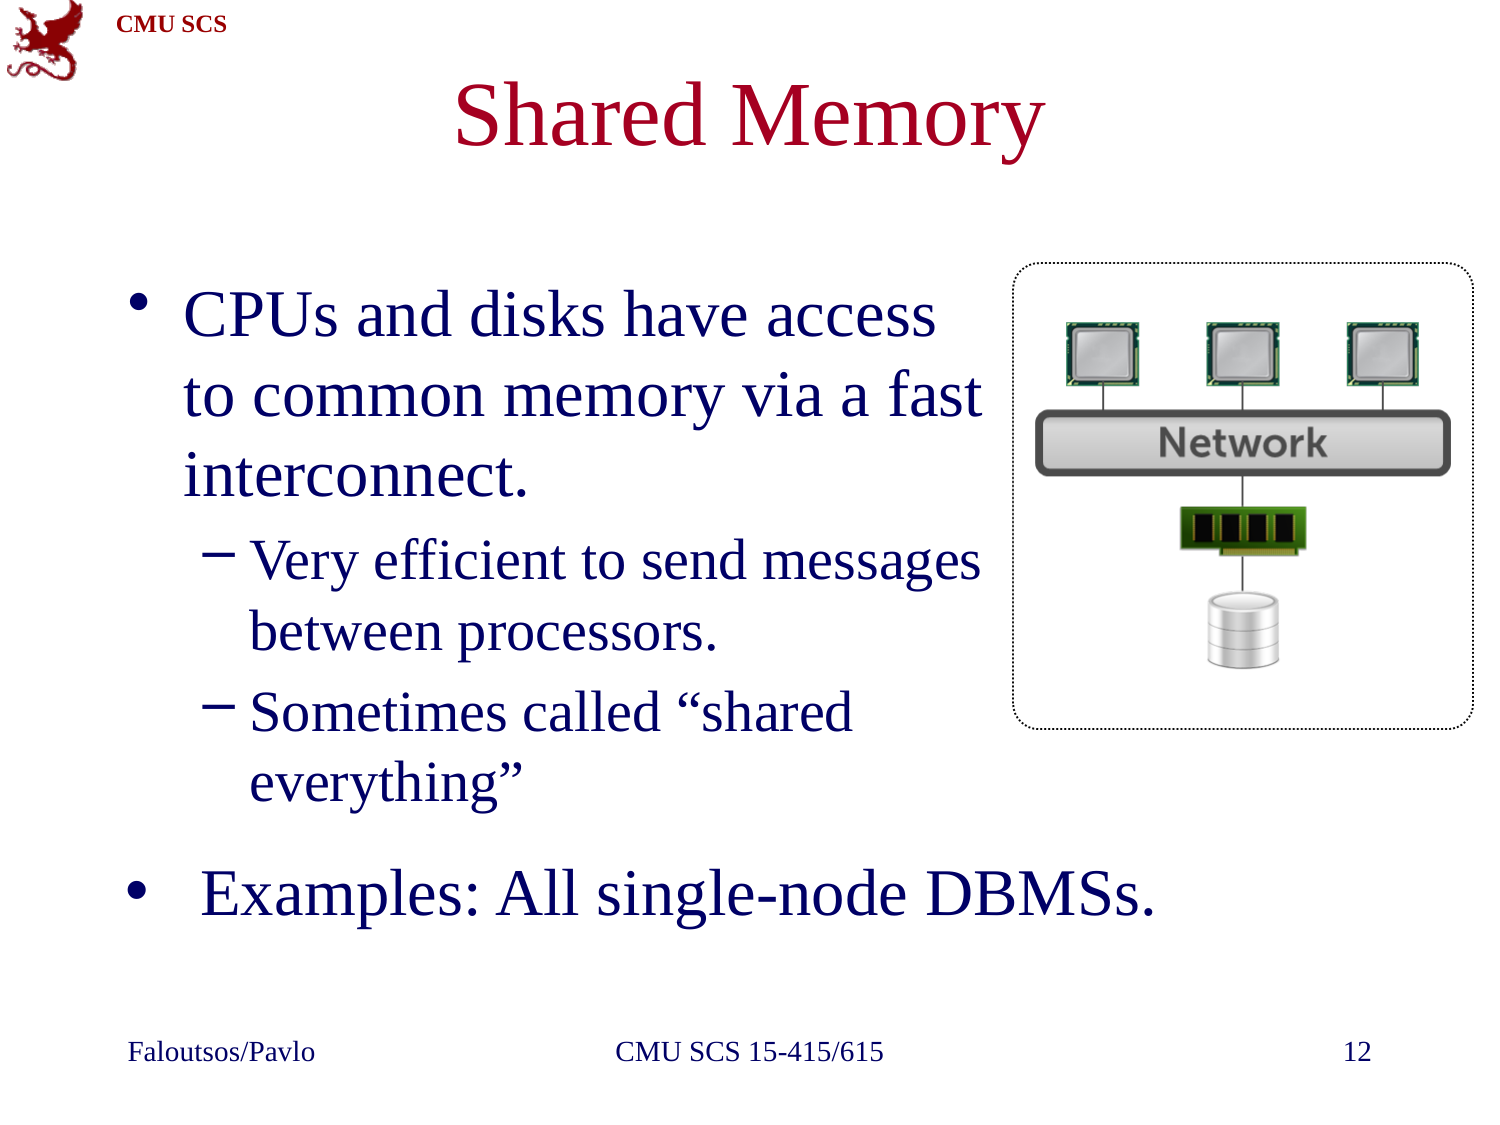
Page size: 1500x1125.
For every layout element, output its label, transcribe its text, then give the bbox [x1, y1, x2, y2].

title Shared Memory [112, 23, 1388, 212]
footer CMU SCS 15-415/615 [512, 1024, 988, 1101]
picture [6, 0, 85, 82]
slide_number 12 [1074, 1024, 1388, 1101]
picture [1012, 262, 1474, 730]
slide_number Faloutsos/Pavlo [112, 1024, 426, 1101]
list CPUs and disks have access to common memory via a fast interconnect. Very efficient to send messages between processors. Sometimes called “shared everything” [112, 262, 1000, 841]
text_box Examples: All single-node DBMSs. [110, 841, 1473, 937]
